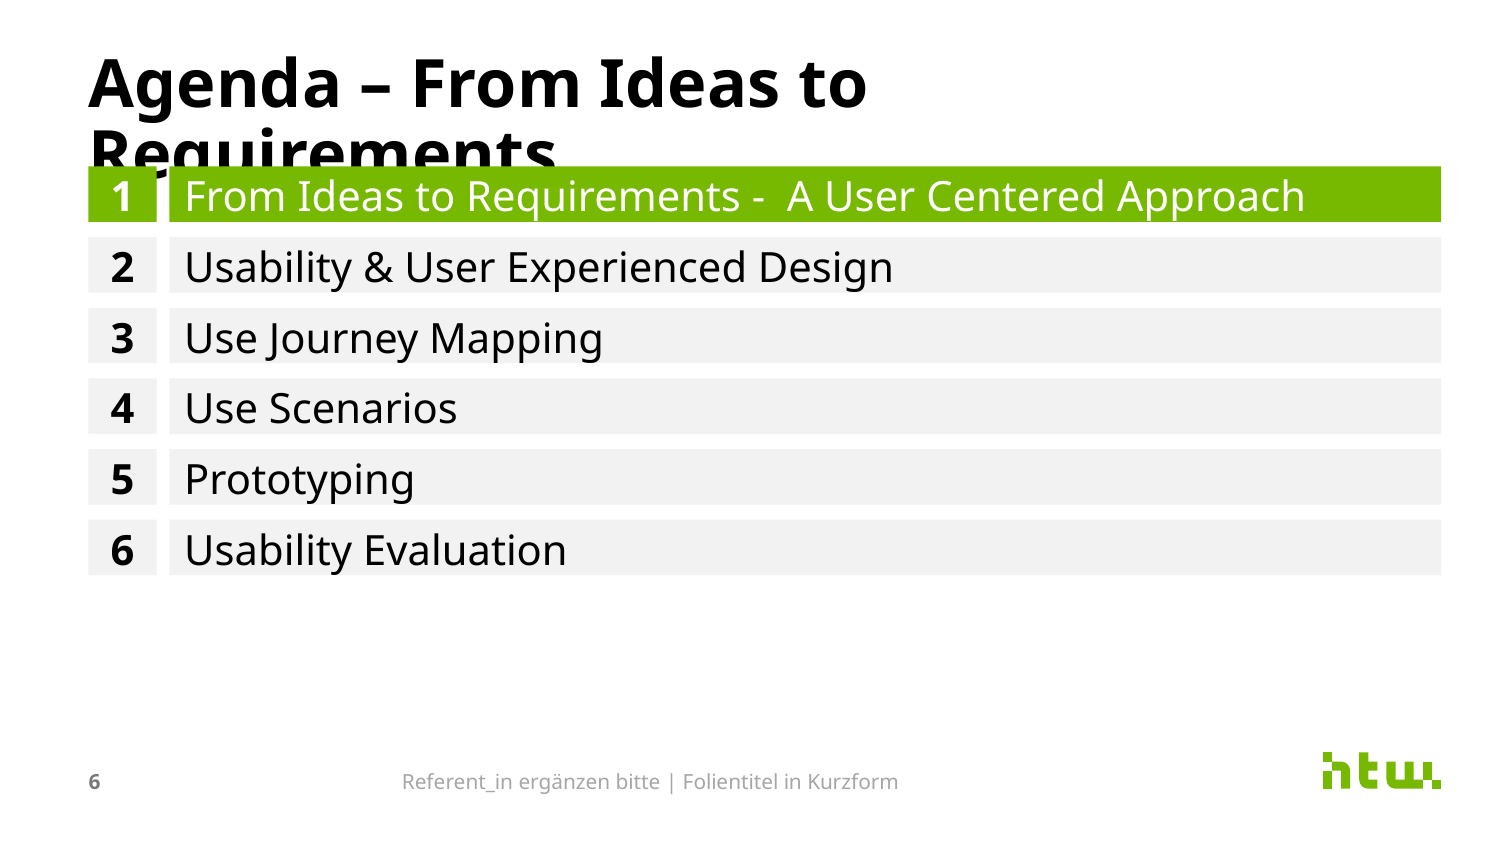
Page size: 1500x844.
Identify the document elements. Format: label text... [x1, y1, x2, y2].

text_box 5 [88, 449, 157, 505]
text_box 2 [88, 237, 157, 293]
footer Referent_in ergänzen bitte | Folientitel in Kurzform [401, 768, 1302, 799]
text_box Use Journey Mapping [169, 307, 1442, 364]
text_box Use Scenarios [169, 378, 1442, 434]
text_box 4 [88, 378, 157, 434]
text_box Usability Evaluation [169, 519, 1442, 576]
text_box 6 [88, 519, 157, 576]
text_box 3 [88, 307, 157, 364]
text_box From Ideas to Requirements - A User Centered Approach [169, 166, 1442, 222]
title Agenda – From Ideas to Requirements [88, 50, 1323, 123]
text_box Usability & User Experienced Design [169, 237, 1442, 293]
slide_number 6 [88, 768, 373, 799]
text_box 1 [88, 166, 157, 222]
text_box Prototyping [169, 449, 1442, 505]
